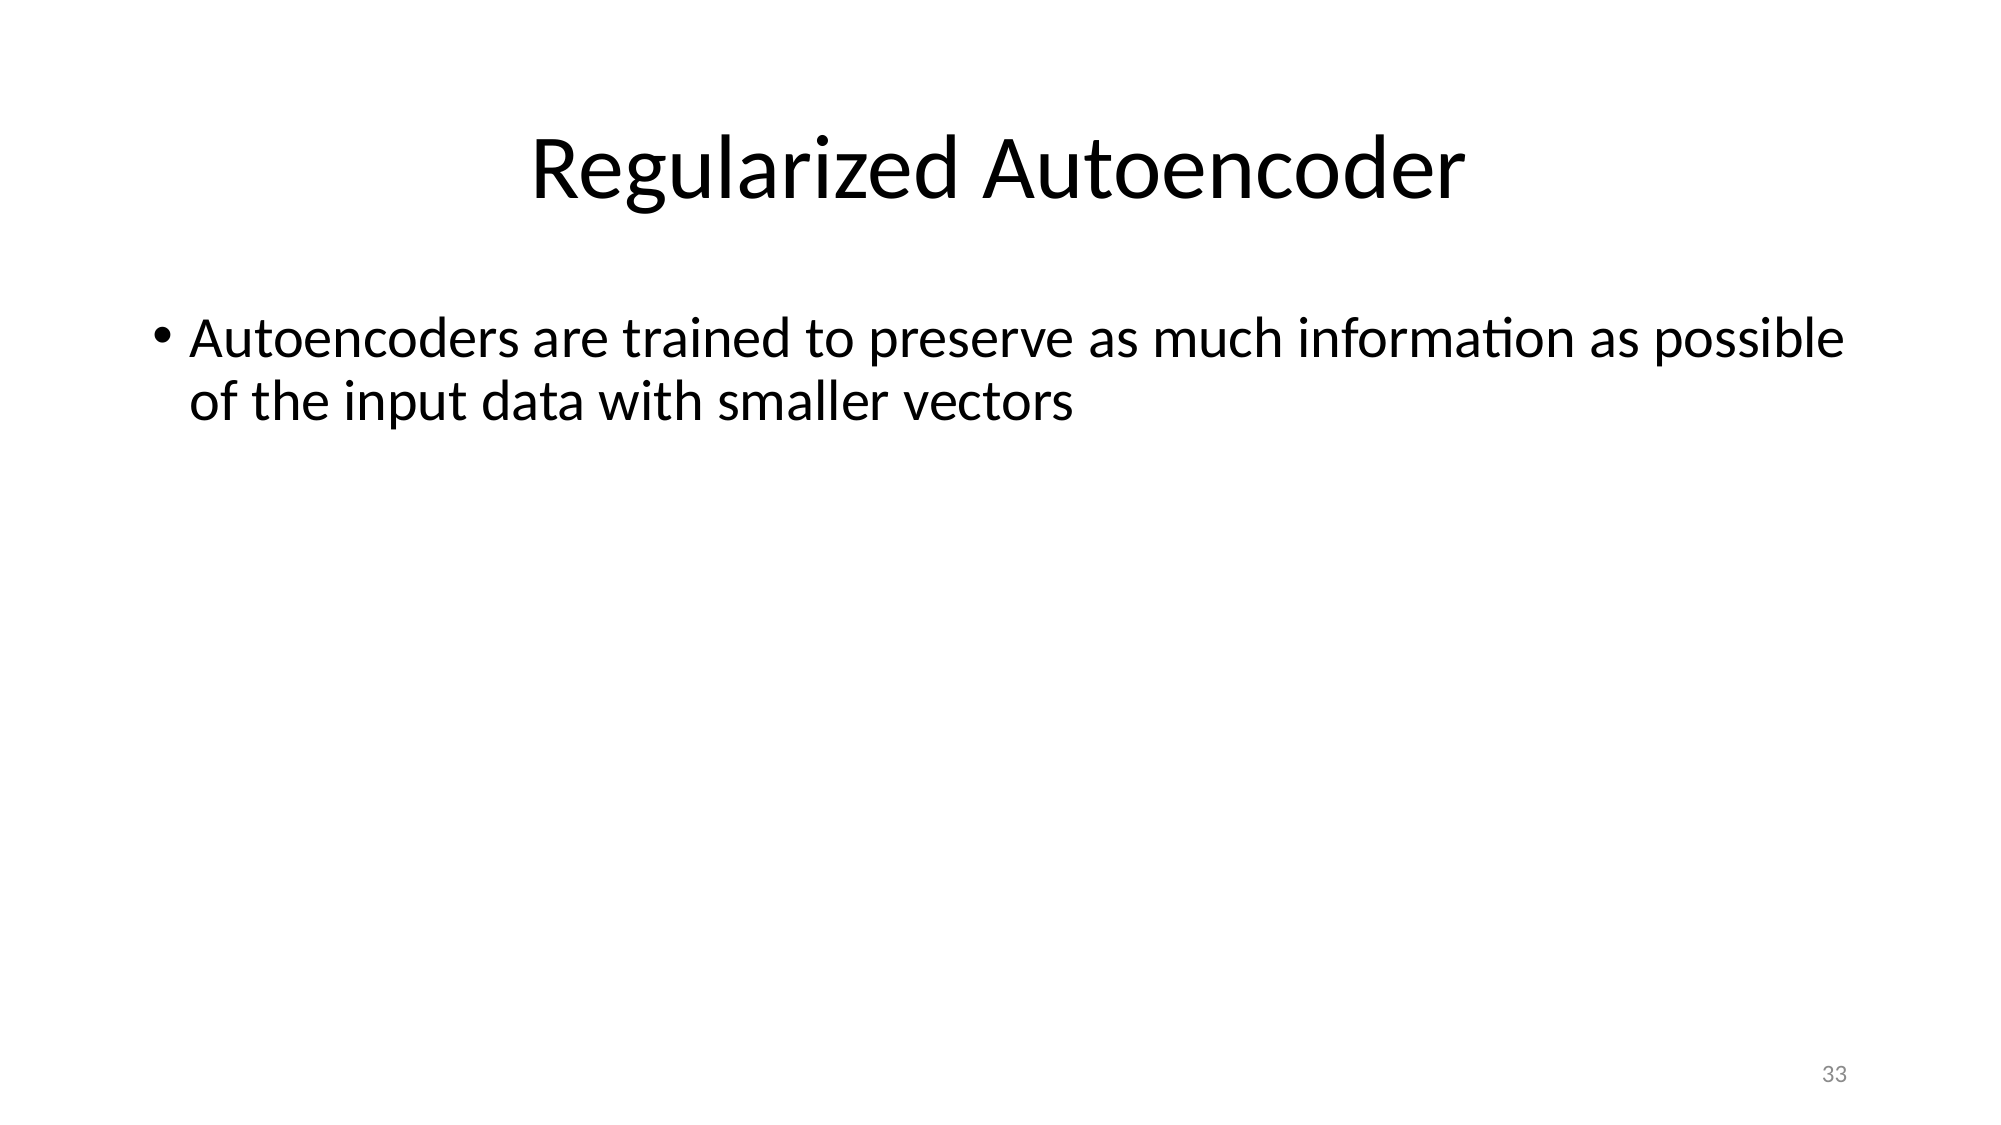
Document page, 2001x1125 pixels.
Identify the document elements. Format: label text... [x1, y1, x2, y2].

title Regularized Autoencoder [137, 59, 1863, 278]
list Autoencoders are trained to preserve as much information as possible of the input data with smaller vectors [137, 299, 1863, 1014]
slide_number 33 [1412, 1042, 1863, 1103]
